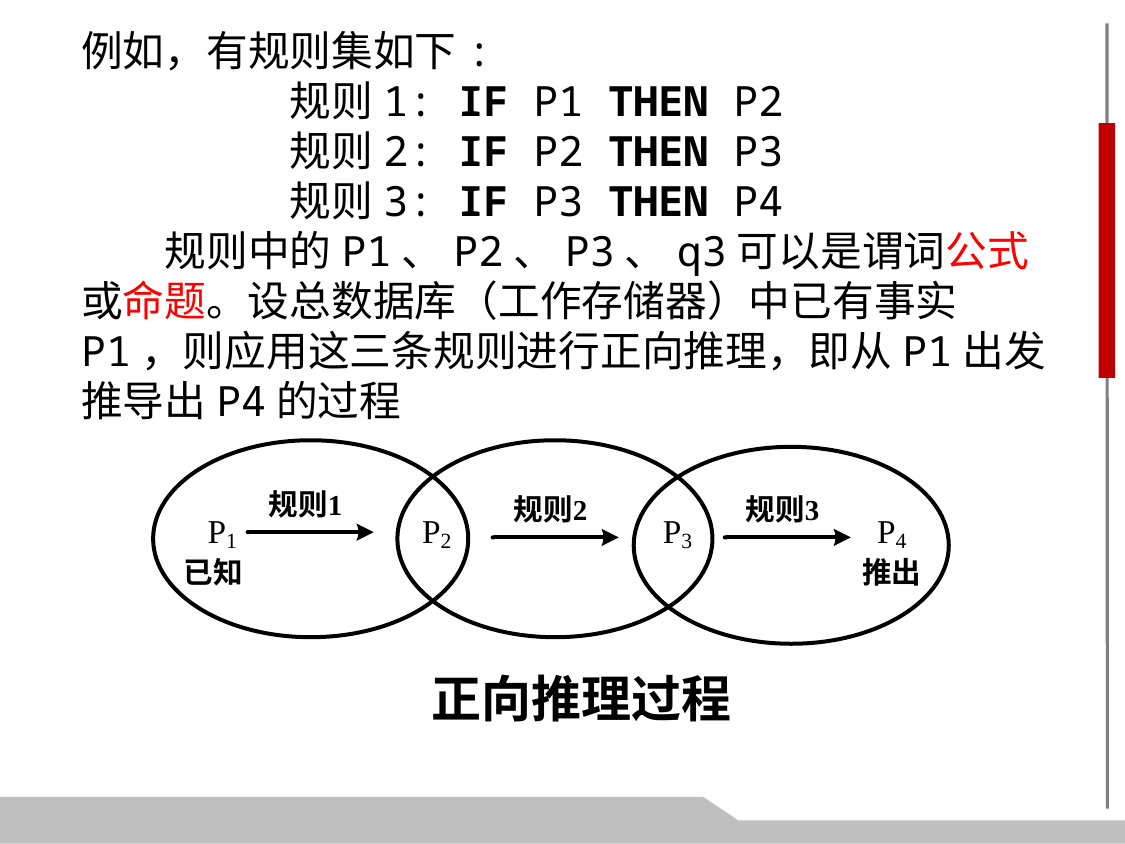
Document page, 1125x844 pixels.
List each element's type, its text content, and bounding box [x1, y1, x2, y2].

text_box 例如，有规则集如下: 规则1: IF P1 THEN P2 规则2: IF P2 THEN P3 规则3: IF P3 THEN P4 规则中的P1、P2、P3、q3可以是谓词公式或命题。设总数据库（工作存储器）中已有事实P1，则应用这三条规则进行正向推理，即从P1出发推导出P4的过程 [66, 17, 1070, 432]
text_box 正向推理过程 [416, 660, 747, 736]
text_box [148, 435, 954, 649]
text_box [328, 363, 1125, 424]
